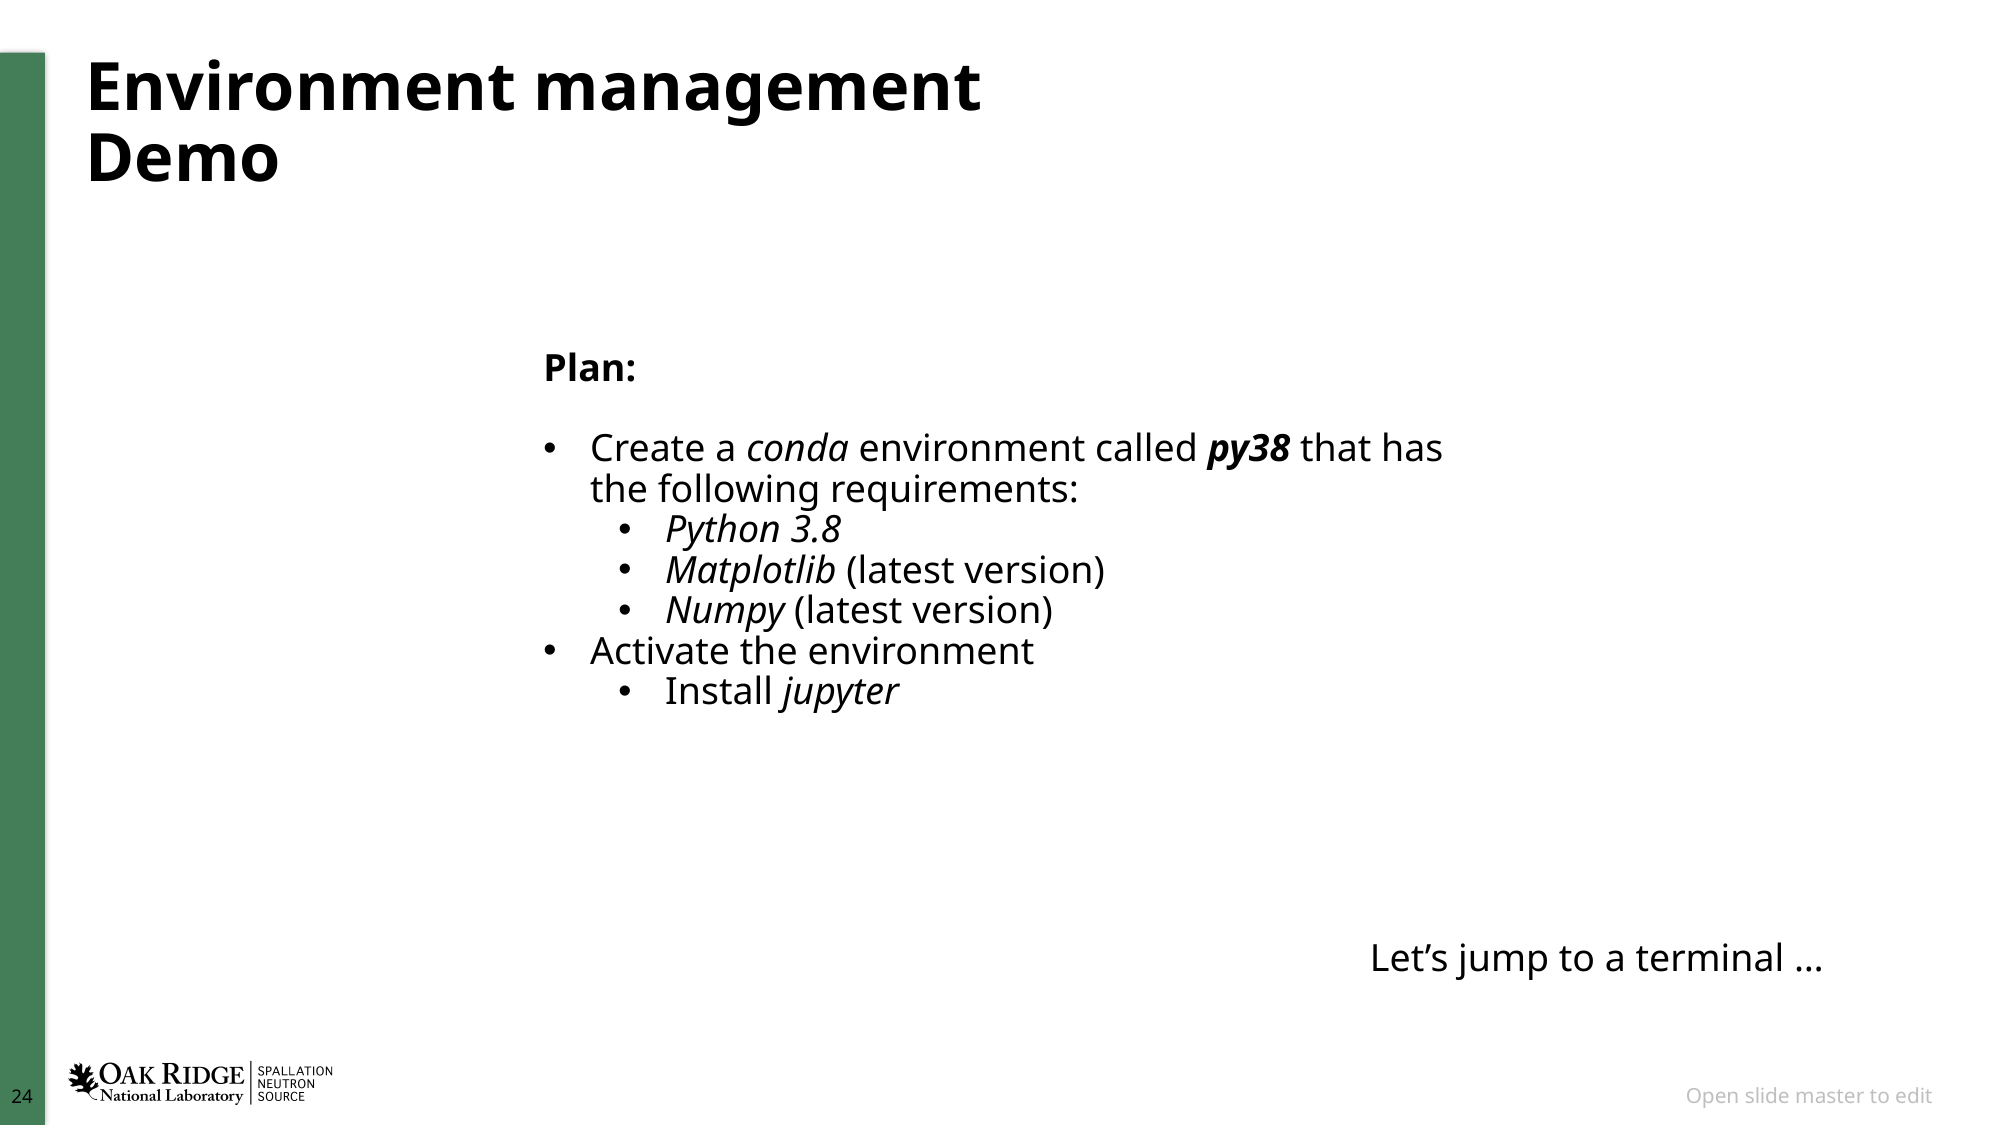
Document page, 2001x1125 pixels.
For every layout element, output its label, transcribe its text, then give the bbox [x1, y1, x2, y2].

title Environment management Demo [70, 44, 1946, 206]
picture [66, 1058, 334, 1108]
text_box Let’s jump to a terminal … [1354, 931, 2000, 987]
text_box Plan: Create a conda environment called py38 that has the following requirements: Python 3.8 Matplotlib (latest version) Numpy (latest version) Activate the environment Install jupyter [528, 341, 1472, 721]
